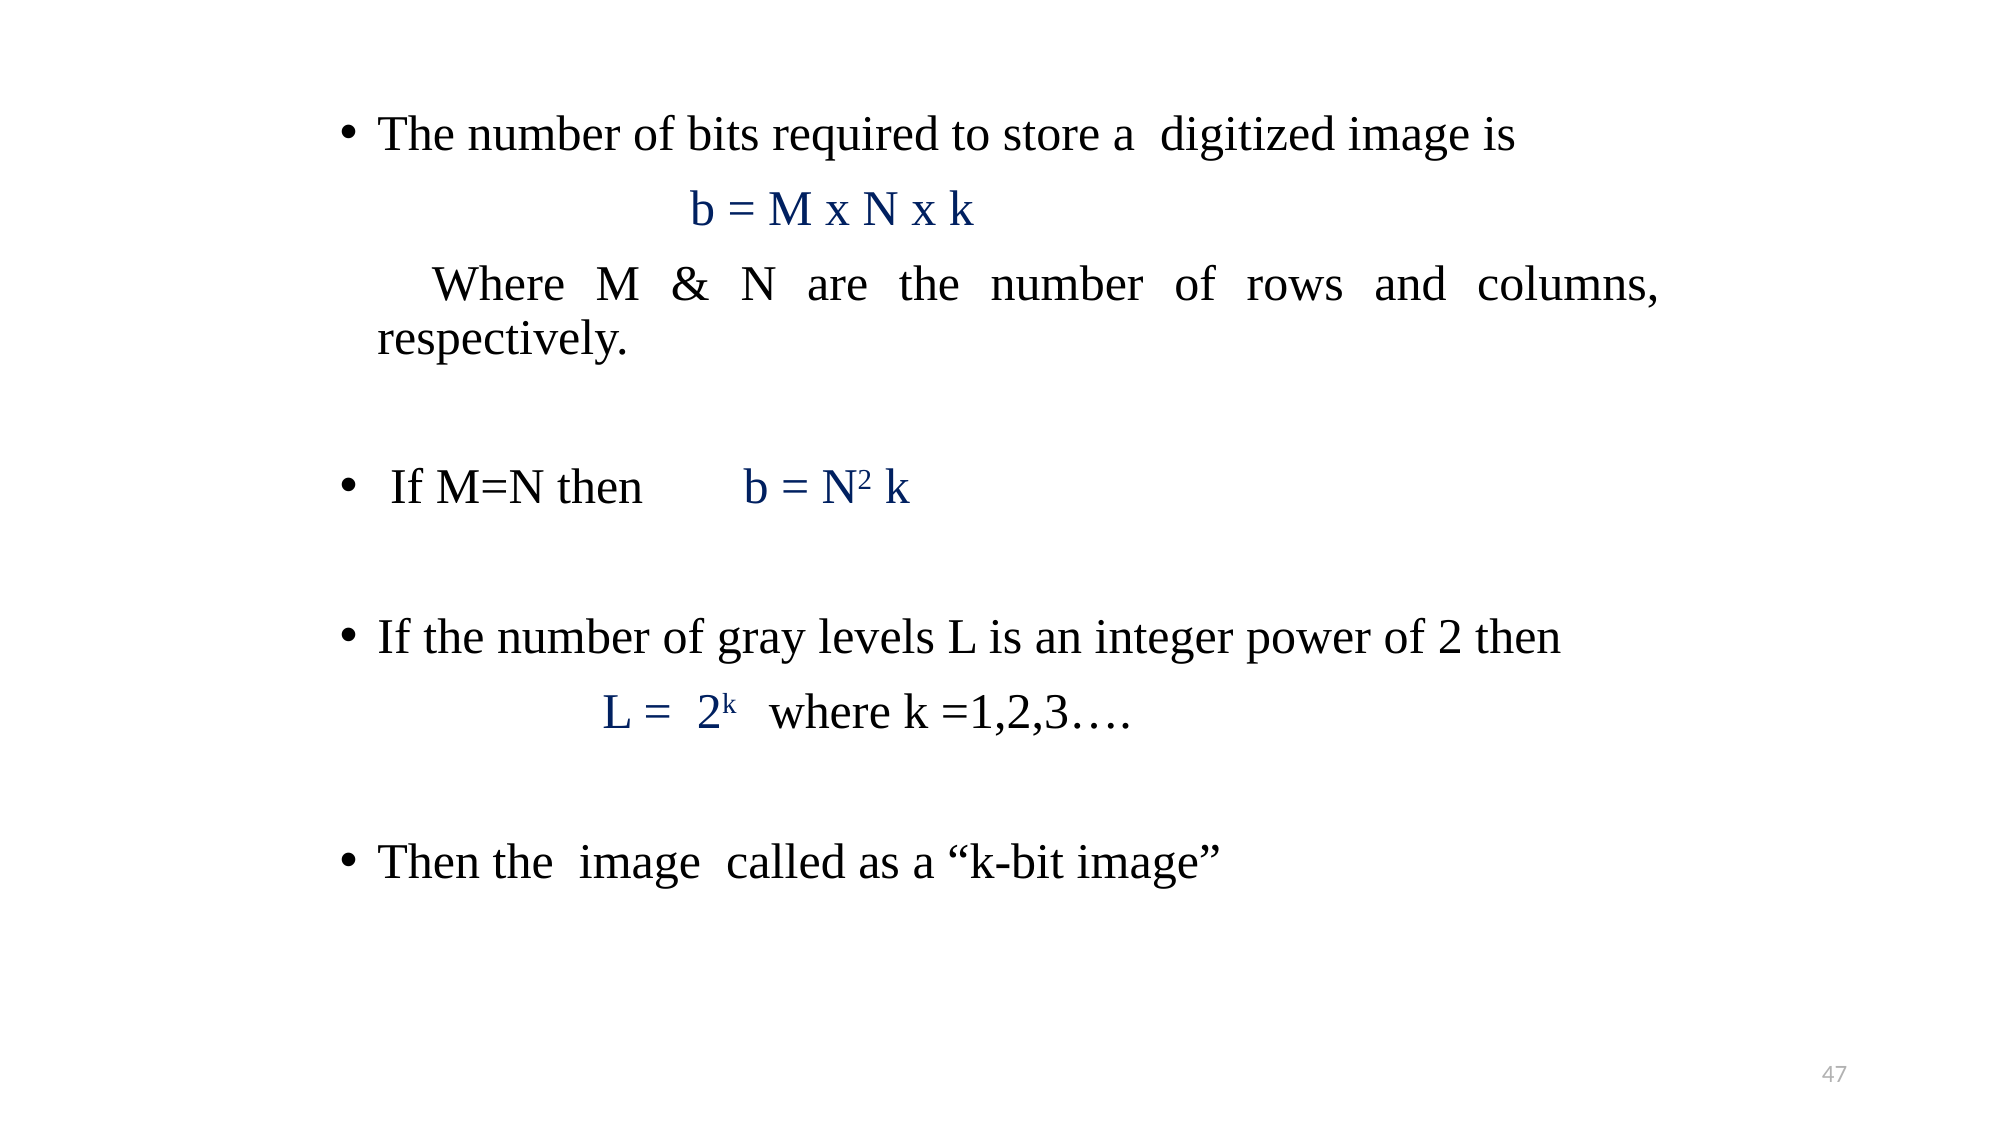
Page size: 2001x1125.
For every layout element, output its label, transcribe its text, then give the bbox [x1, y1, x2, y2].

list The number of bits required to store a digitized image is b = M x N x k Where M & N are the number of rows and columns, respectively. If M=N then b = N2 k If the number of gray levels L is an integer power of 2 then L = 2k where k =1,2,3…. Then the image called as a “k-bit image” [324, 99, 1675, 1050]
slide_number 47 [1412, 1042, 1863, 1103]
